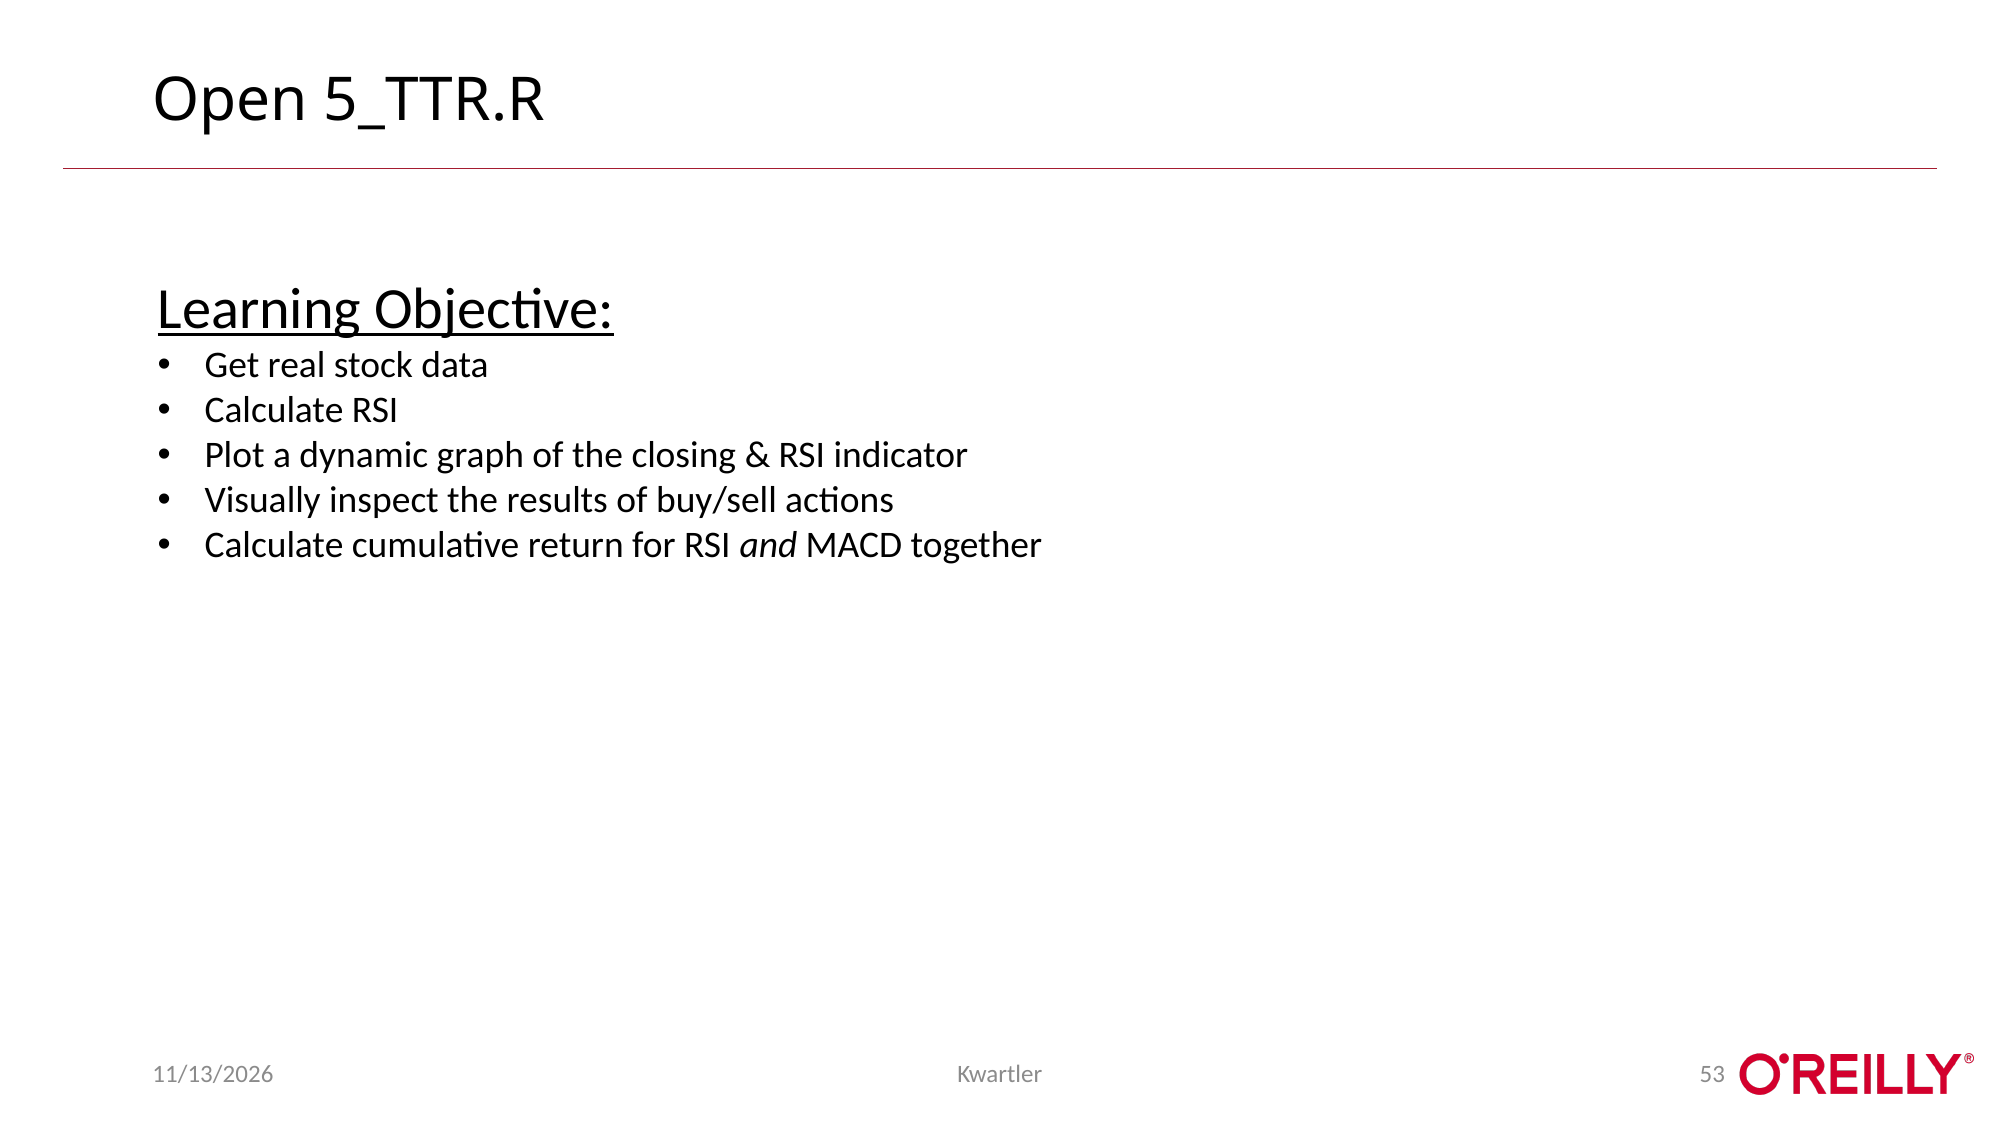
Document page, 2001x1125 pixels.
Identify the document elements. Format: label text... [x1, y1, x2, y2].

text_box Learning Objective: Get real stock data Calculate RSI Plot a dynamic graph of the closing & RSI indicator Visually inspect the results of buy/sell actions Calculate cumulative return for RSI and MACD together [142, 263, 1058, 573]
picture [1741, 1050, 1975, 1096]
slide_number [137, 1042, 588, 1103]
footer Kwartler [662, 1042, 1338, 1103]
title Open 5_TTR.R [137, 59, 1863, 142]
text_box 53 [1412, 1042, 1741, 1103]
